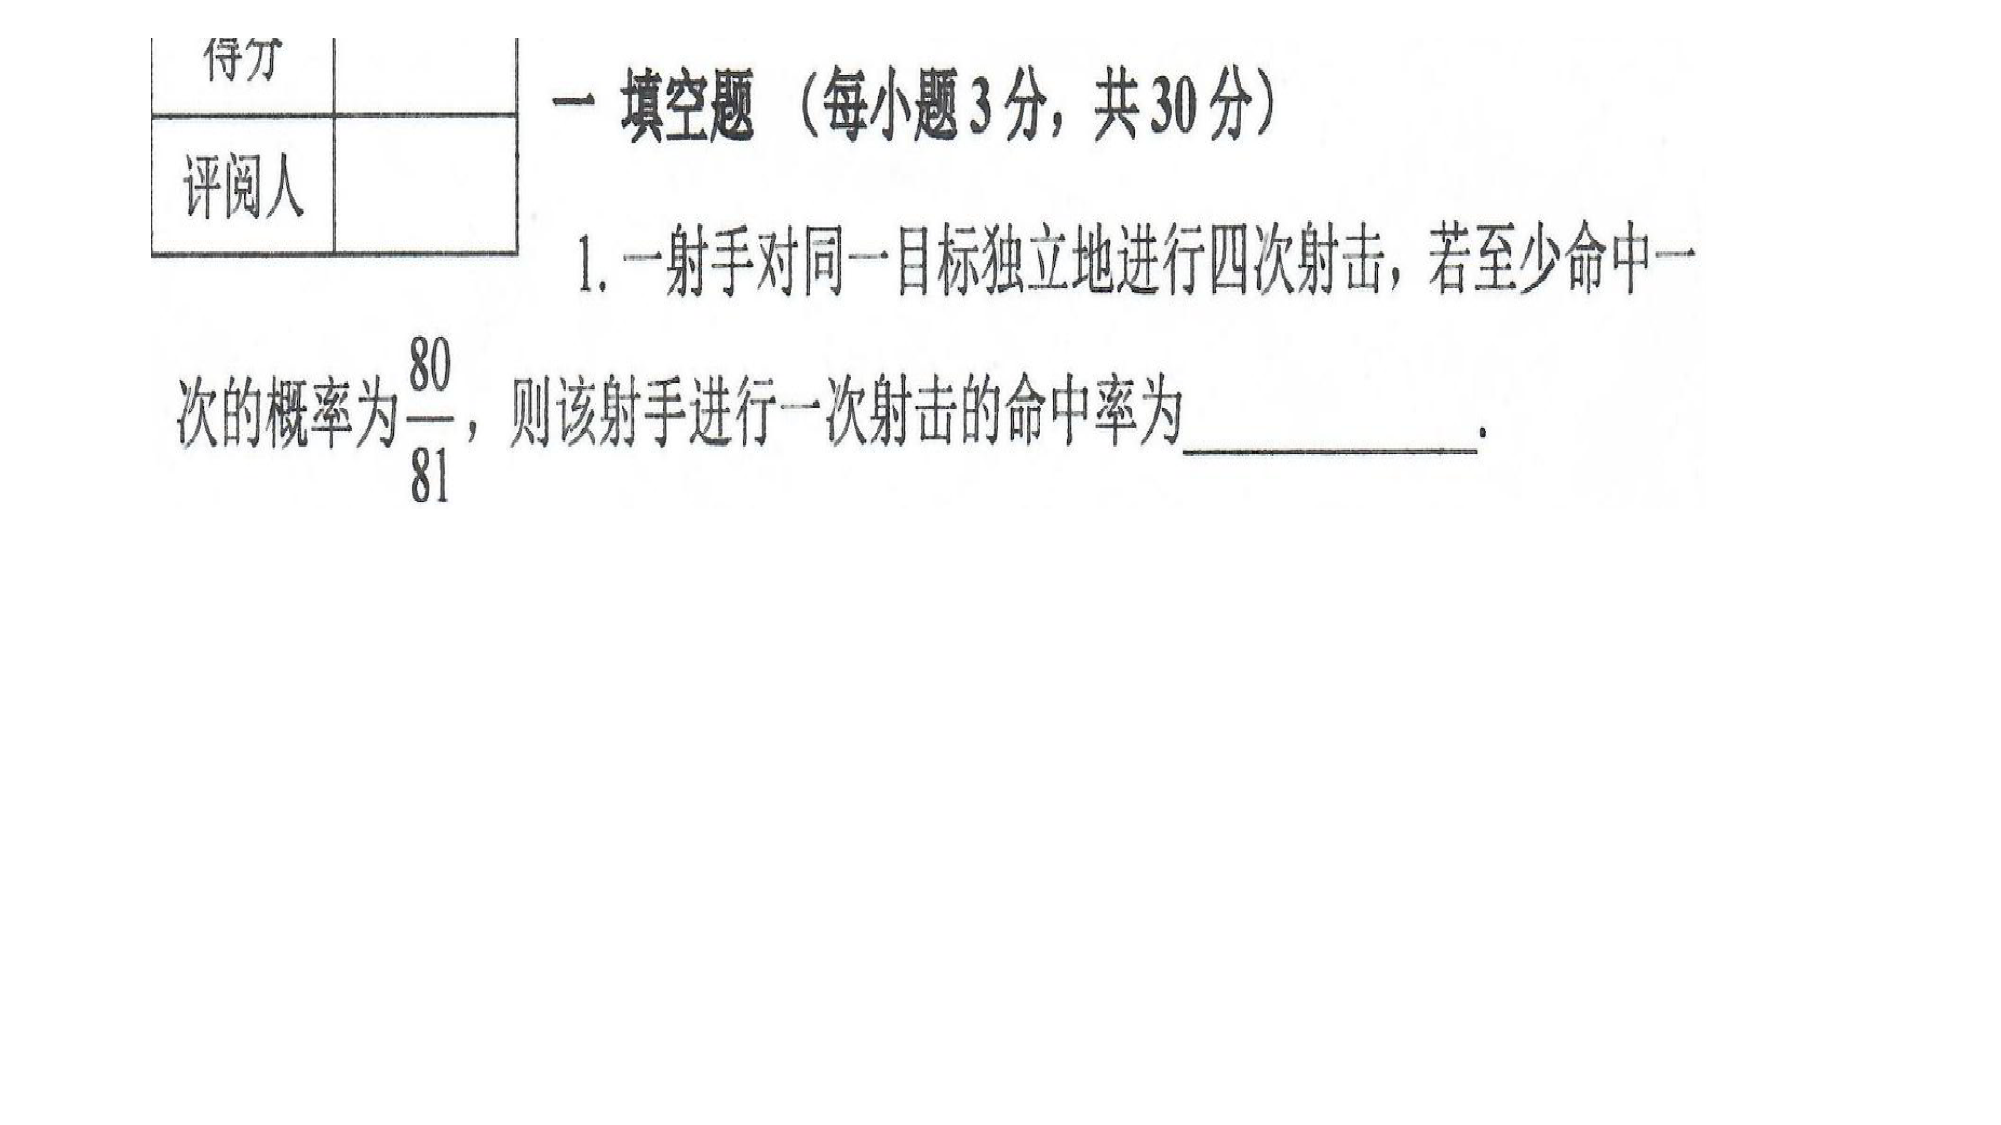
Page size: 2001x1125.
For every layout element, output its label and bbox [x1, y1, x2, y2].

picture [151, 38, 1706, 509]
